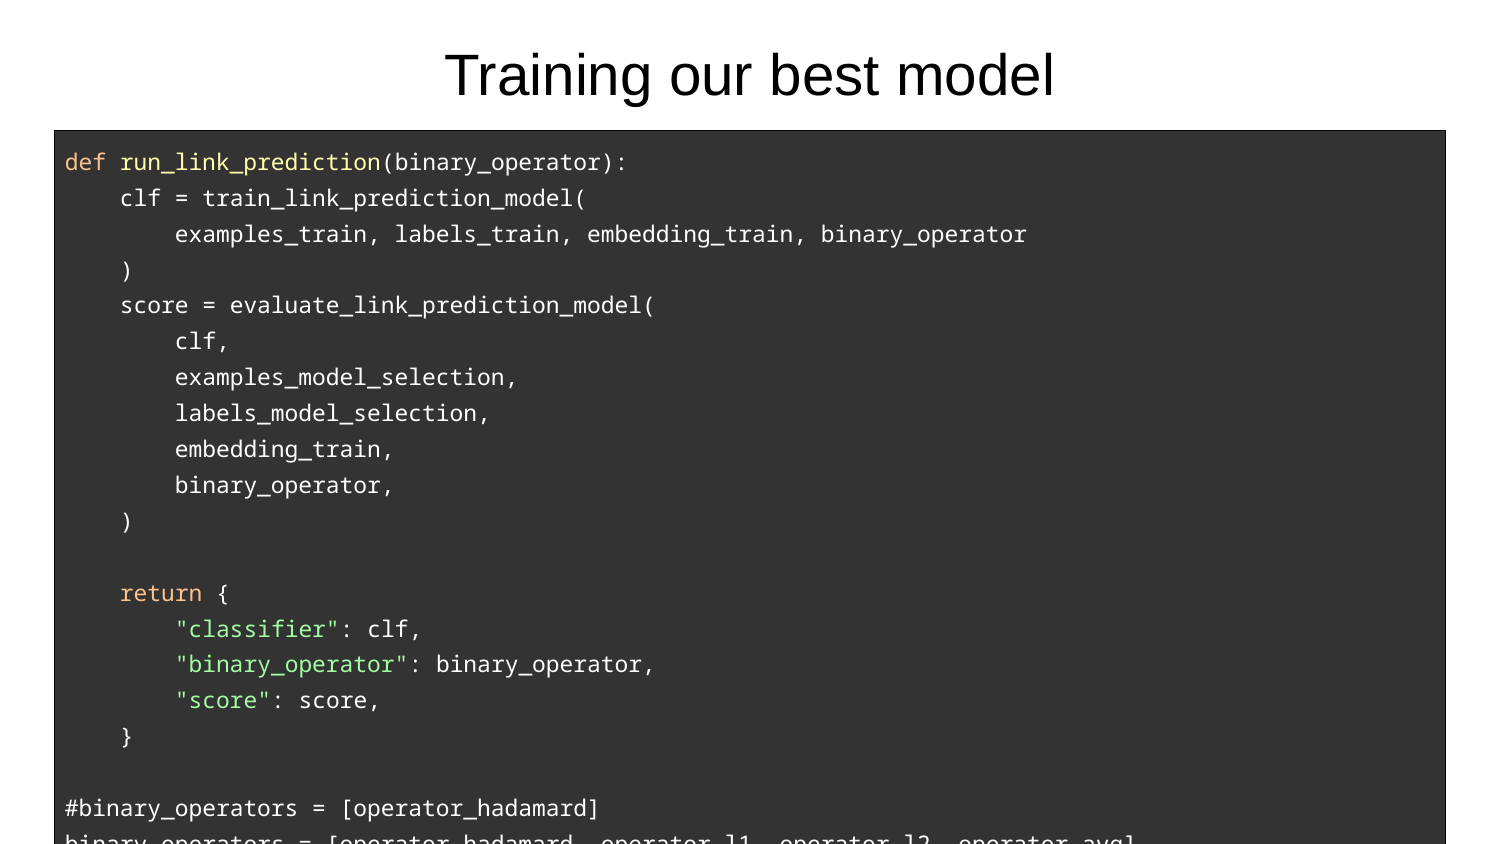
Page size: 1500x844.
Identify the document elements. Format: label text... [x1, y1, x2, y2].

table_header def run_link_prediction(binary_operator): clf = train_link_prediction_model( examples_train, labels_train, embedding_train, binary_operator ) score = evaluate_link_prediction_model( clf, examples_model_selection, labels_model_selection, embedding_train, binary_operator, ) return { "classifier": clf, "binary_operator": binary_operator, "score": score, } #binary_operators = [operator_hadamard] binary_operators = [operator_hadamard, operator_l1, operator_l2, operator_avg] [55, 131, 1445, 844]
title Training our best model [51, 21, 1449, 116]
